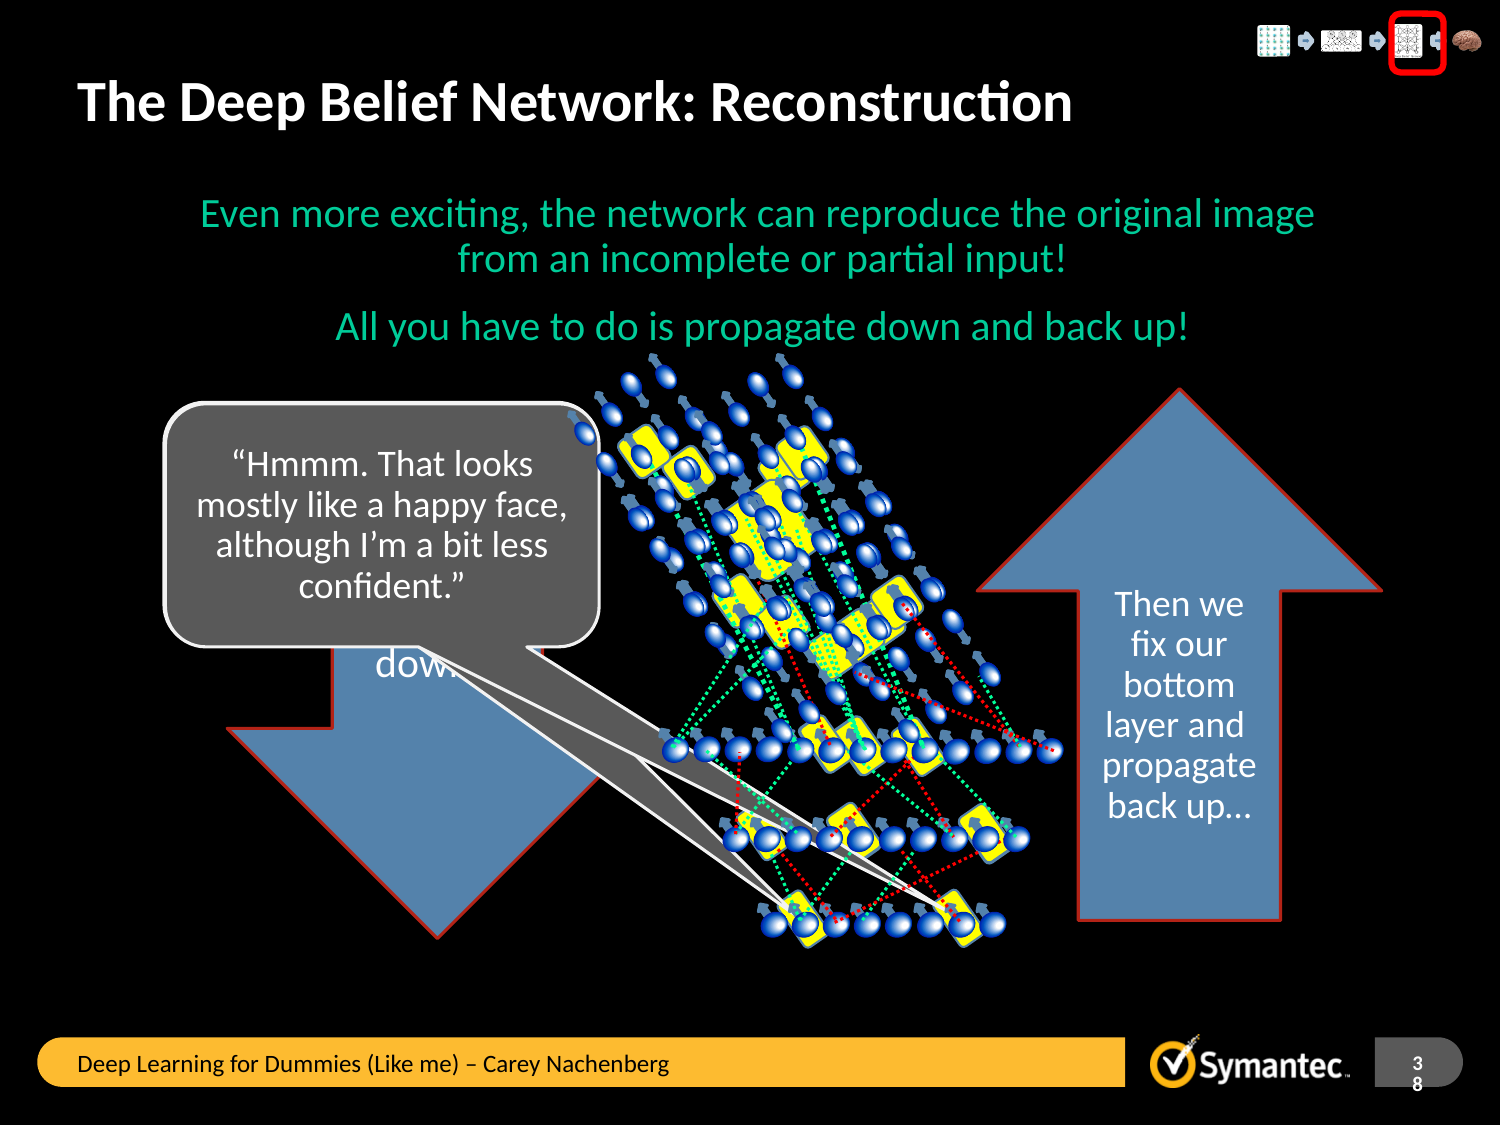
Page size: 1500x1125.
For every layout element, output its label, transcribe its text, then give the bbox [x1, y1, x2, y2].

text_box Then we fix our bottom layer and propagate back up… [1066, 388, 1382, 921]
slide_number 38 [1402, 1049, 1428, 1075]
text_box [1391, 13, 1444, 22]
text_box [163, 402, 600, 648]
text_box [1257, 23, 1482, 59]
text_box First we propagate down… [227, 655, 598, 939]
title The Deep Belief Network: Reconstruction [62, 4, 1438, 143]
footer Deep Learning for Dummies (Like me) – Carey Nachenberg [62, 1042, 749, 1082]
text_box All you have to do is propagate down and back up! [88, 297, 1438, 358]
text_box [1392, 66, 1443, 73]
picture [1150, 1034, 1350, 1088]
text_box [606, 365, 1061, 939]
text_box Even more exciting, the network can reproduce the original image from an incomplete or partial input! [88, 183, 1438, 289]
